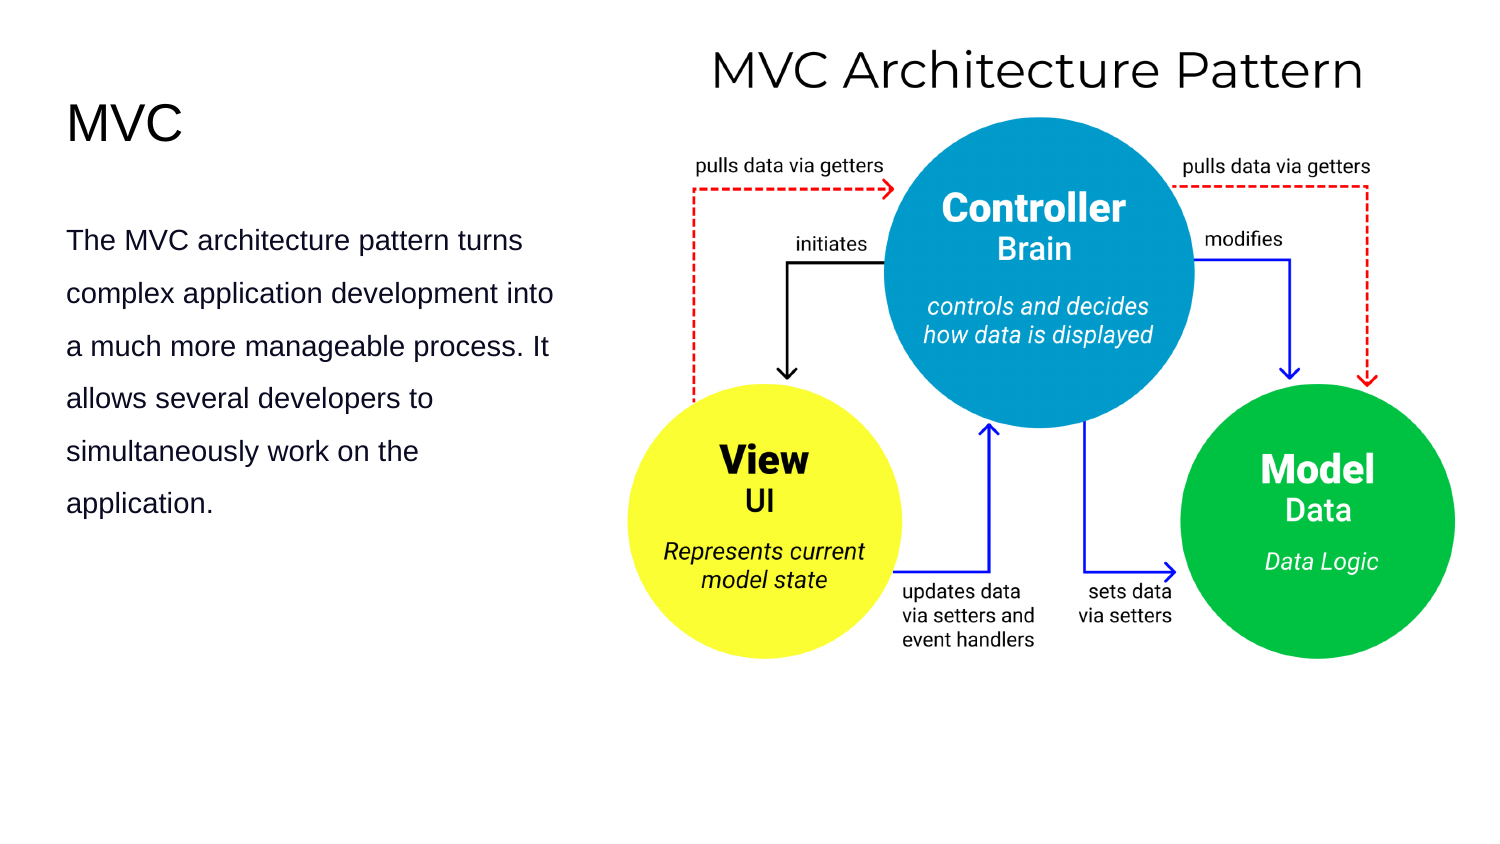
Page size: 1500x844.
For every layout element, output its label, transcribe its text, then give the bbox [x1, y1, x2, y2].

title MVC [51, 72, 566, 167]
list The MVC architecture pattern turns complex application development into a much more manageable process. It allows several developers to simultaneously work on the application. [51, 189, 572, 750]
picture [571, 0, 1500, 735]
